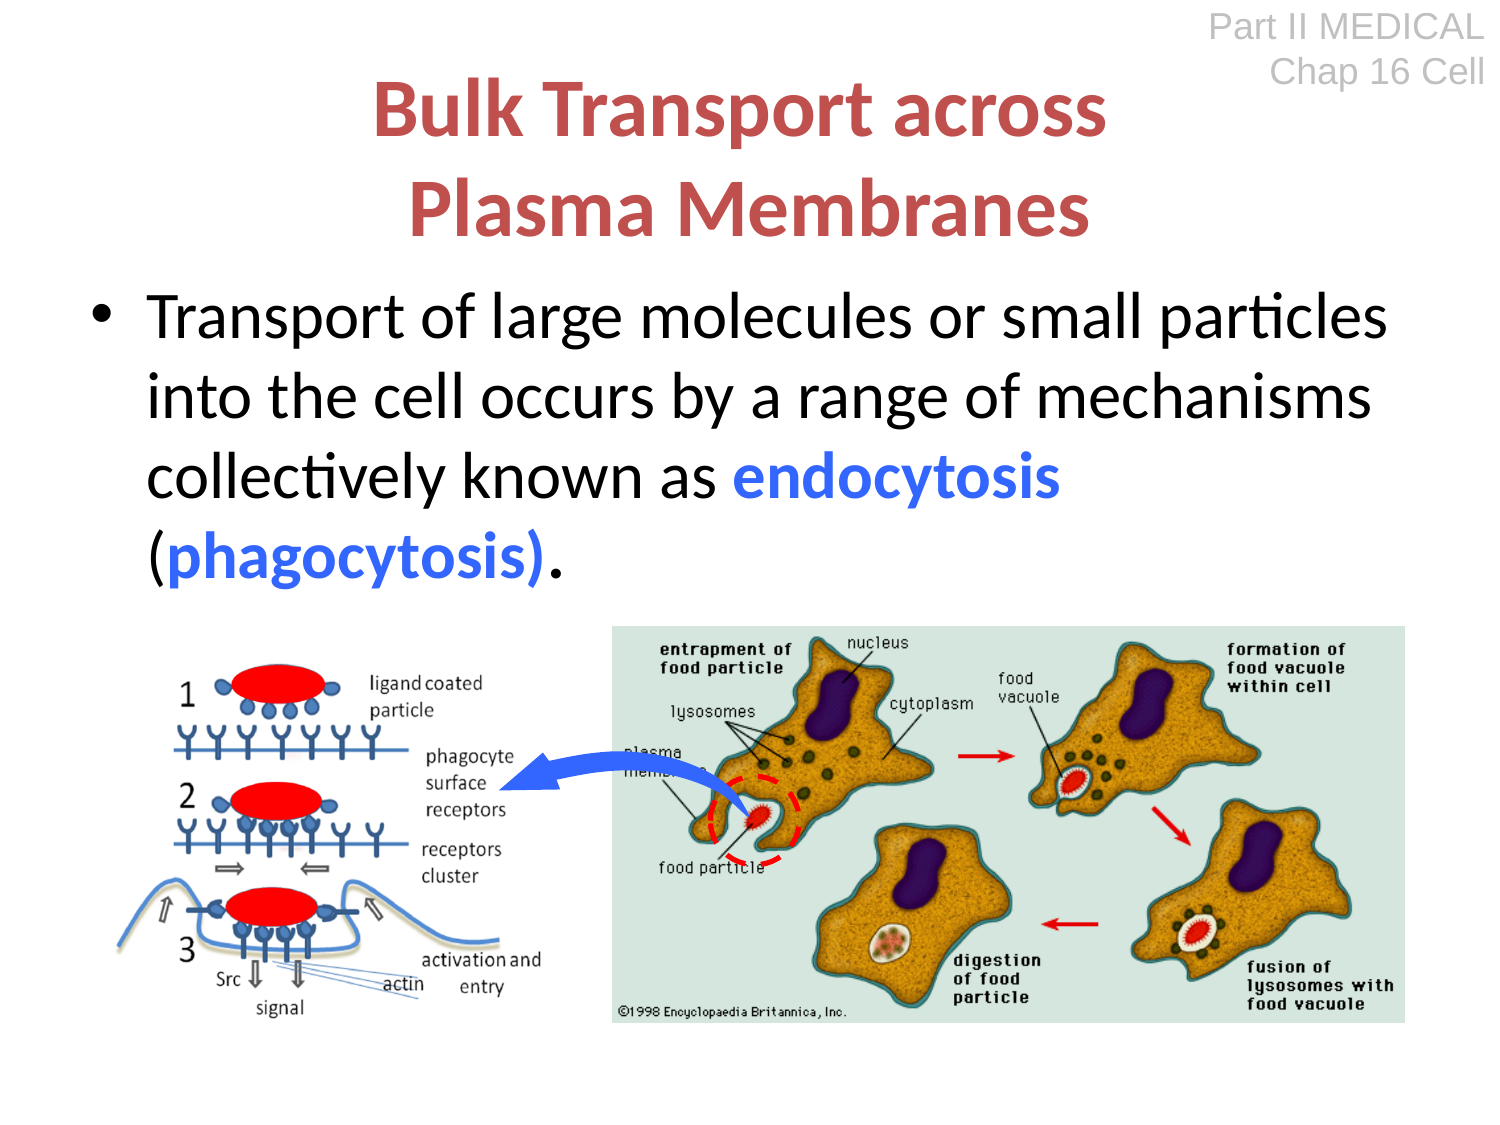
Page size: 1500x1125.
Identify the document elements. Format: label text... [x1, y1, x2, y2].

title Bulk Transport across Plasma Membranes [75, 45, 1425, 261]
text_box Part II MEDICAL Chap 16 Cell [1162, 0, 1500, 100]
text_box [547, 688, 695, 905]
picture [612, 626, 1405, 1023]
picture [112, 650, 544, 1023]
list Transport of large molecules or small particles into the cell occurs by a range of mechanisms collectively known as endocytosis (phagocytosis). [75, 264, 1425, 600]
